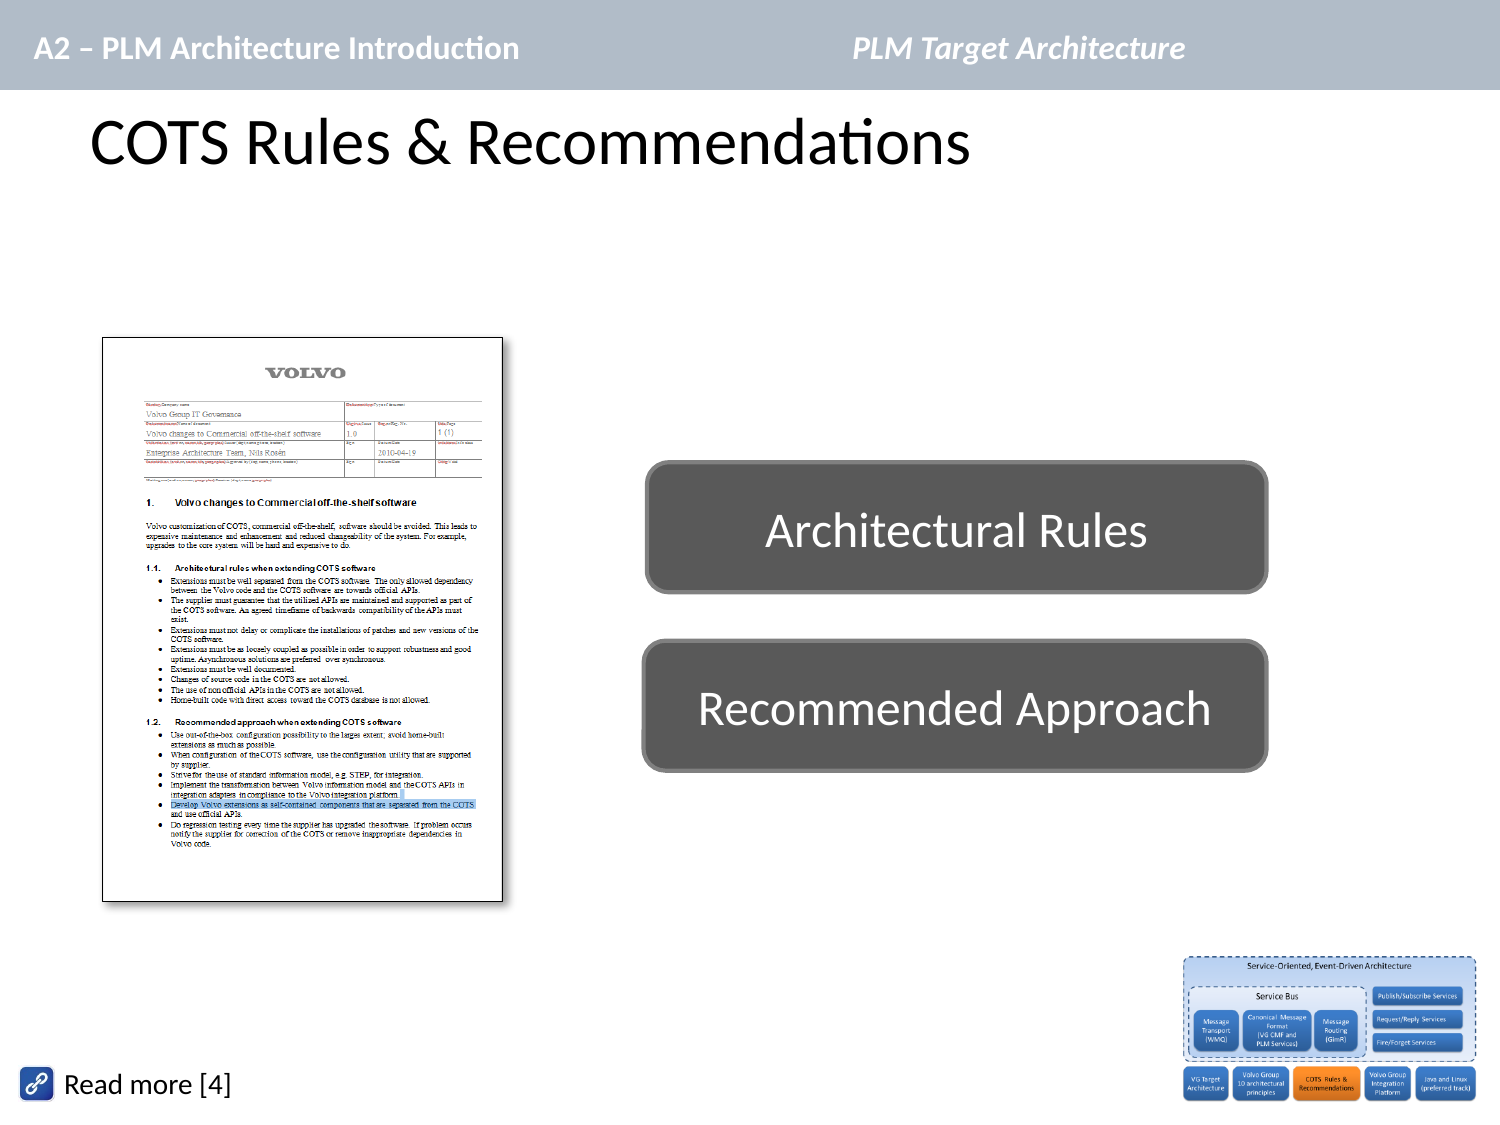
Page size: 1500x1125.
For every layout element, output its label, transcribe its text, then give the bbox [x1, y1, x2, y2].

text_box Recommended Approach [641, 638, 1269, 773]
picture [1180, 956, 1477, 1104]
text_box Architectural Rules [644, 460, 1269, 595]
picture [103, 337, 502, 901]
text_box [17, 1058, 303, 1110]
text_box PLM Target Architecture [837, 19, 1463, 74]
title COTS Rules & Recommendations [75, 90, 1425, 256]
text_box A2 – PLM Architecture Introduction [18, 19, 700, 74]
